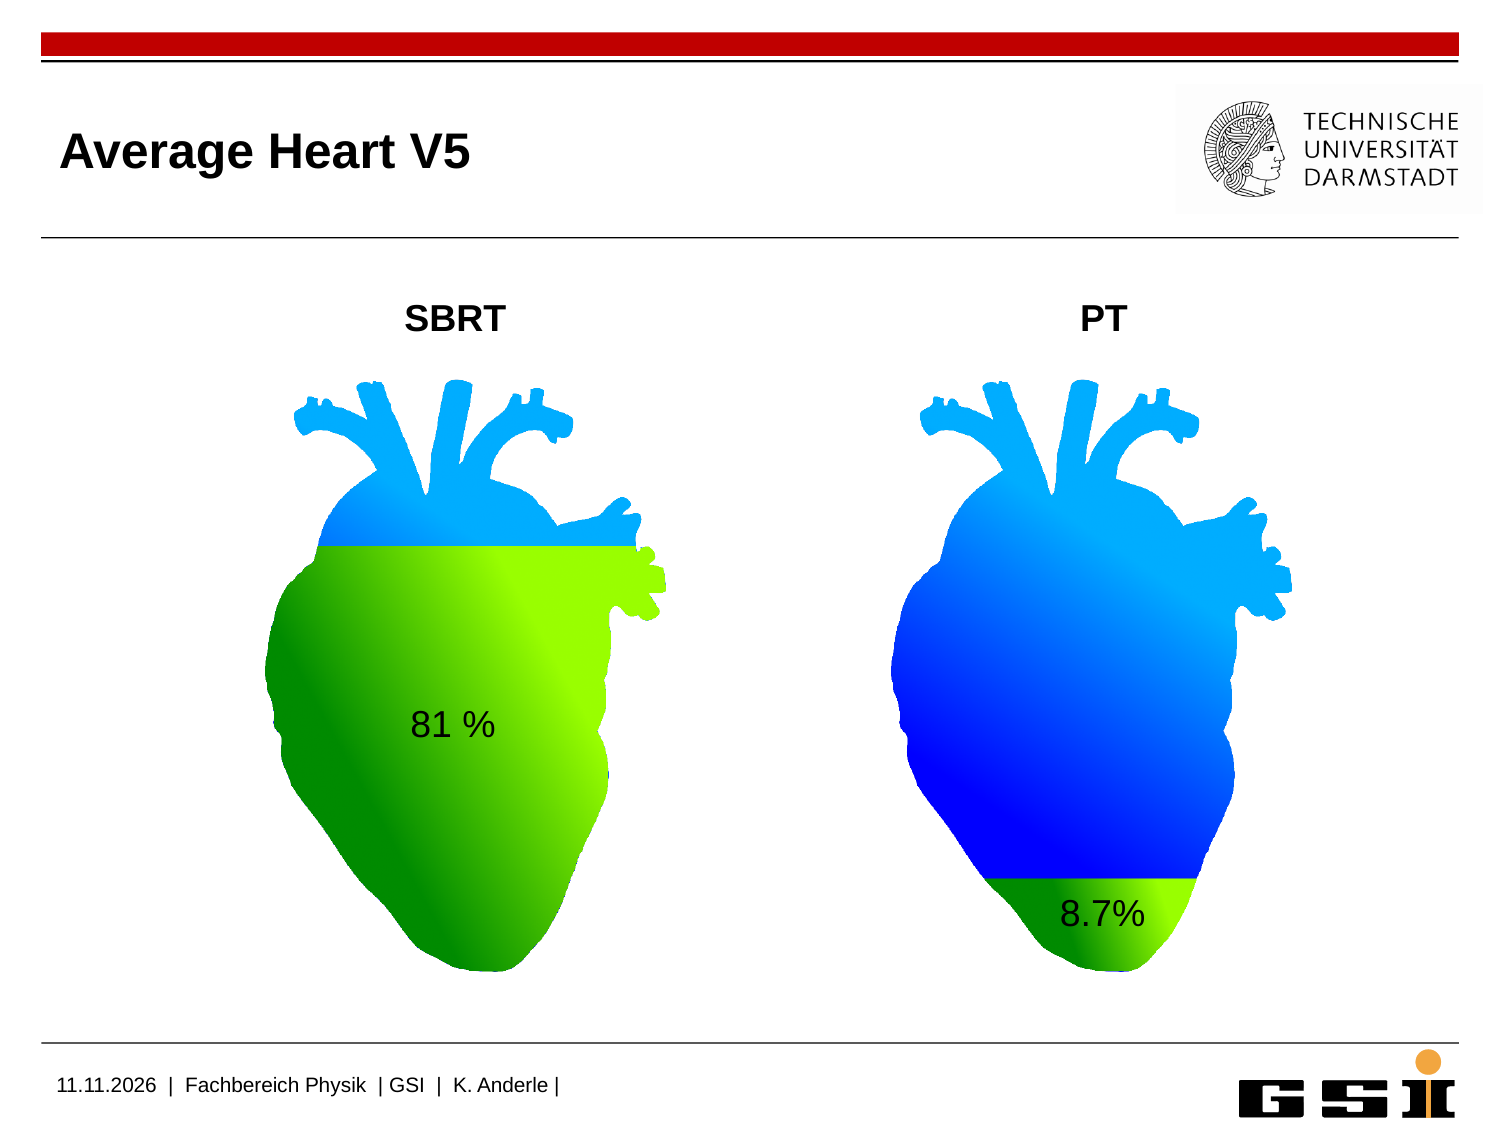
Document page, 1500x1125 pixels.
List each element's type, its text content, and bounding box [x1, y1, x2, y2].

title Average Heart V5 [58, 79, 1149, 218]
text_box PT [1065, 286, 1148, 346]
picture [867, 351, 1306, 995]
picture [241, 351, 680, 995]
text_box SBRT [389, 286, 532, 346]
picture [1175, 84, 1483, 214]
